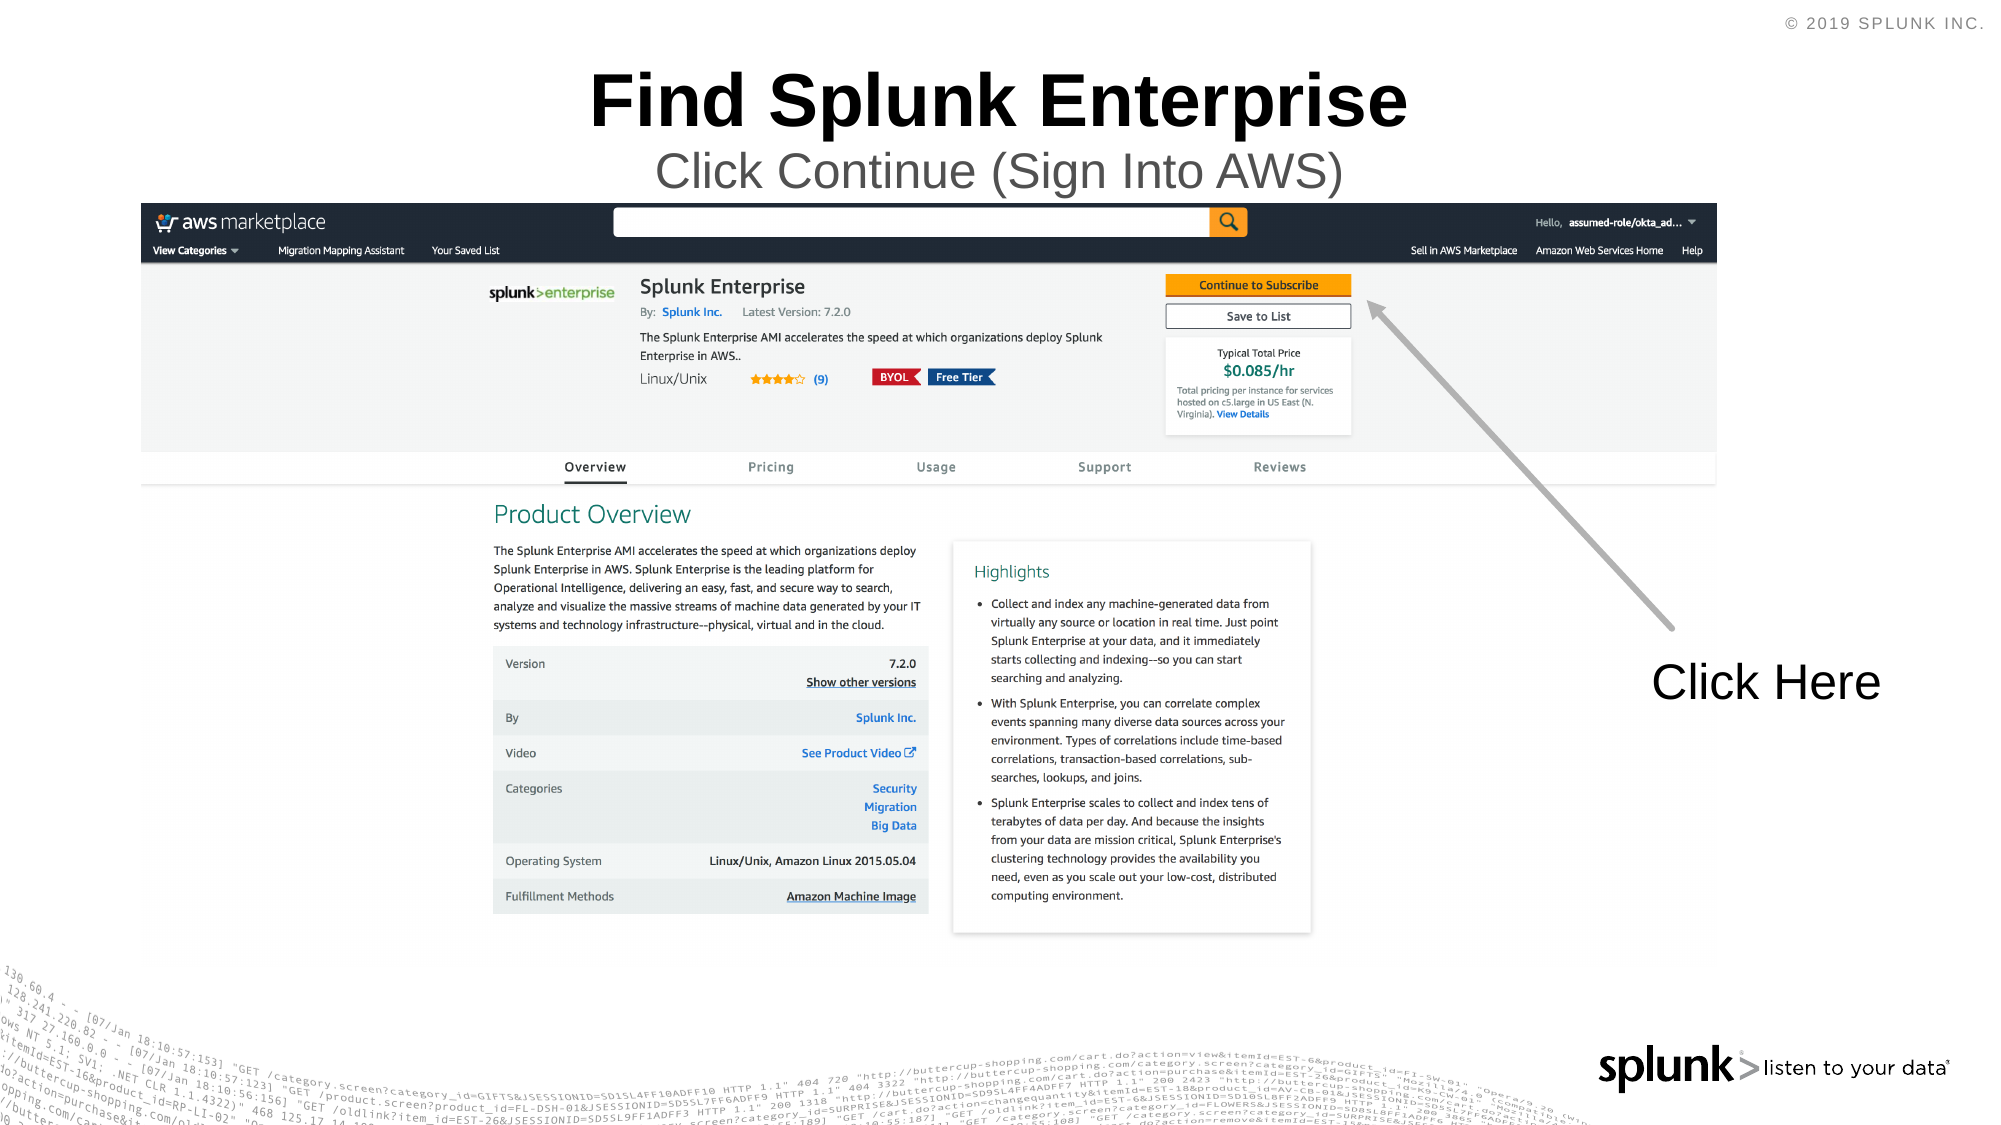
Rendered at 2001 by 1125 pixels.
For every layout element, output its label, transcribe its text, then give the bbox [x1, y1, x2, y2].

title Find Splunk Enterprise [74, 50, 1926, 124]
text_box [1366, 299, 1673, 629]
text_box Click Here [1717, 649, 1882, 710]
picture [0, 0, 2000, 1125]
subtitle Click Continue (Sign Into AWS) [74, 144, 1926, 190]
